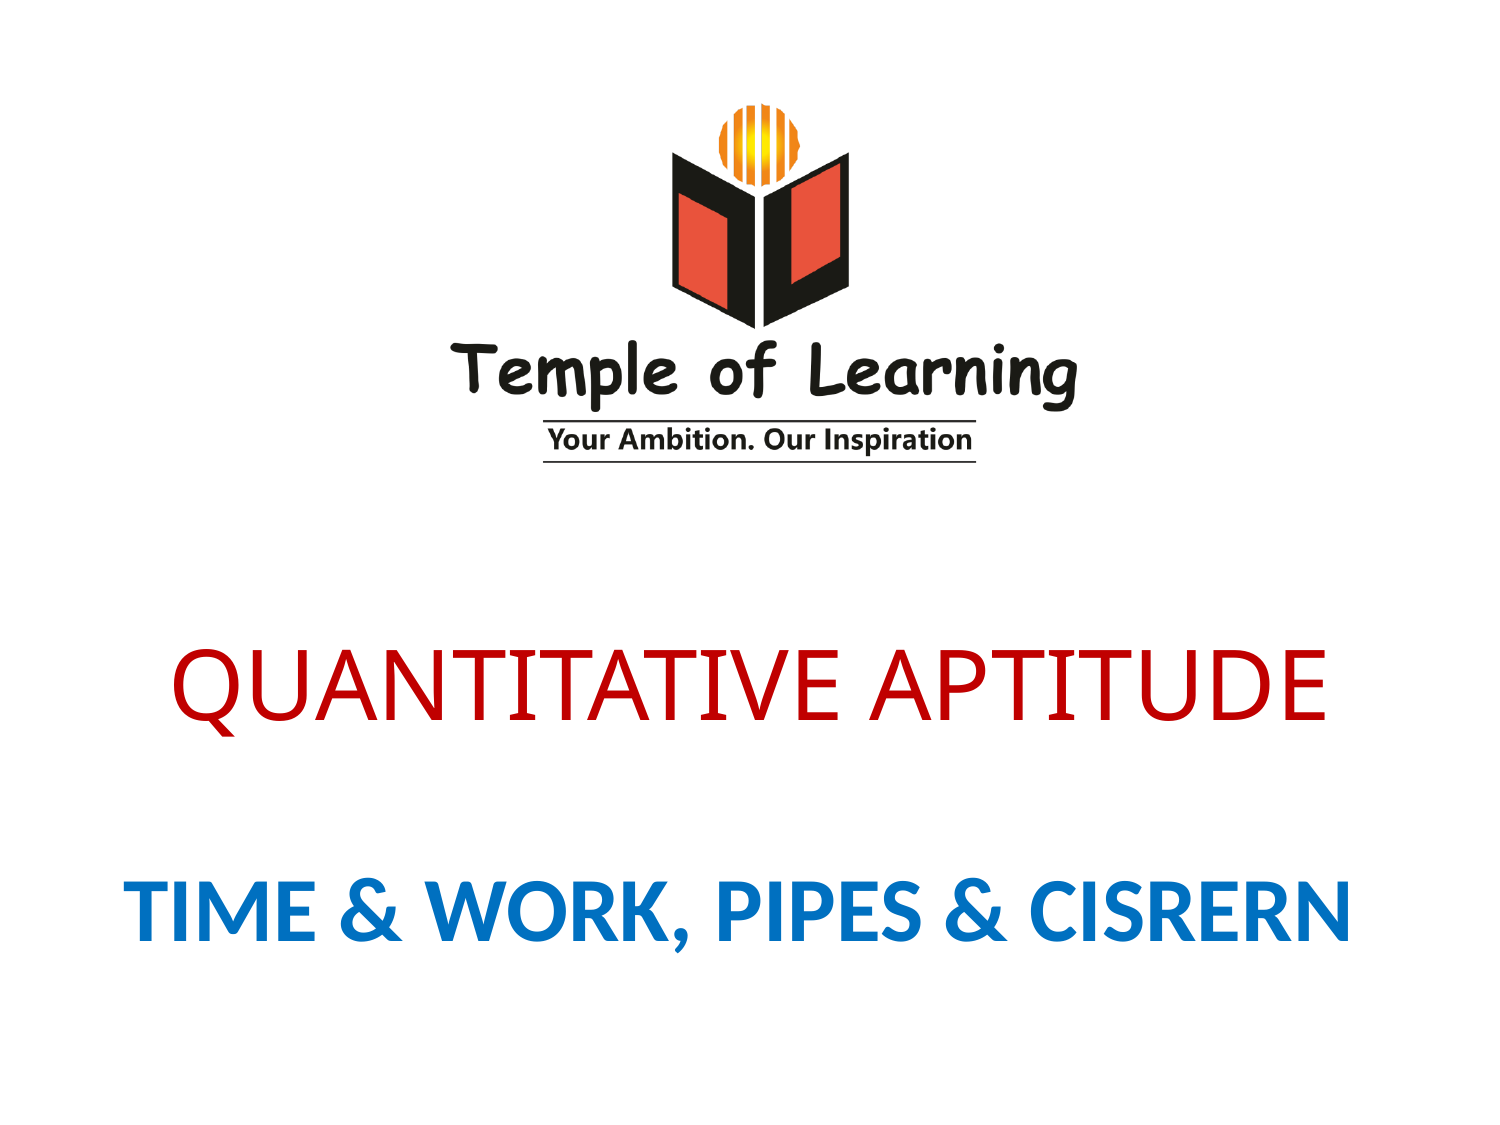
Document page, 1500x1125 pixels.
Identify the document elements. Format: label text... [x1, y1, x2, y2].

title QUANTITATIVE APTITUDE TIME & WORK, PIPES & CISRERN [0, 332, 1500, 1125]
picture [449, 102, 1077, 463]
